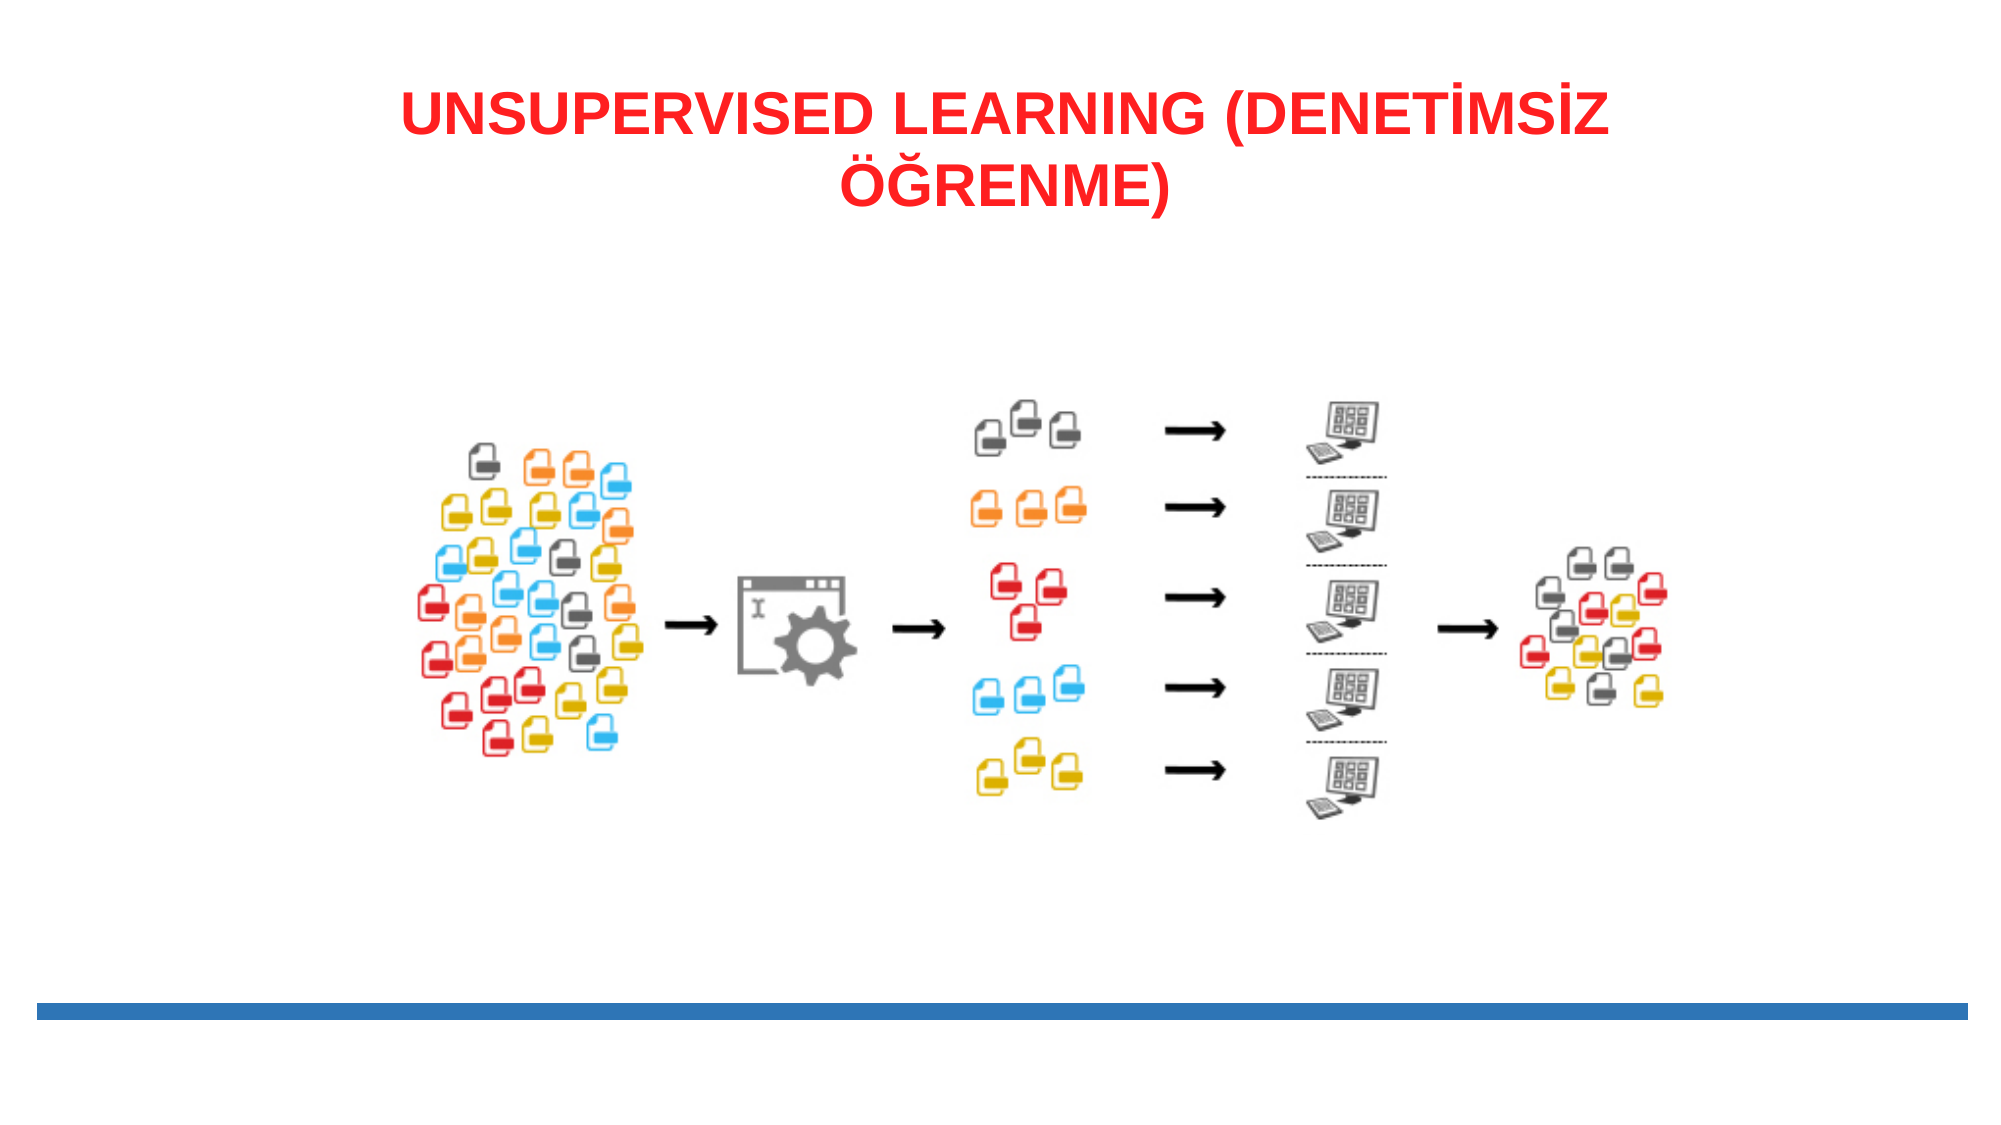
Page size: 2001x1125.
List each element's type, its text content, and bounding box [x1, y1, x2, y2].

picture [397, 373, 1687, 835]
text_box UNSUPERVISED LEARNING (DENETİMSİZ ÖĞRENME) [250, 66, 1687, 226]
